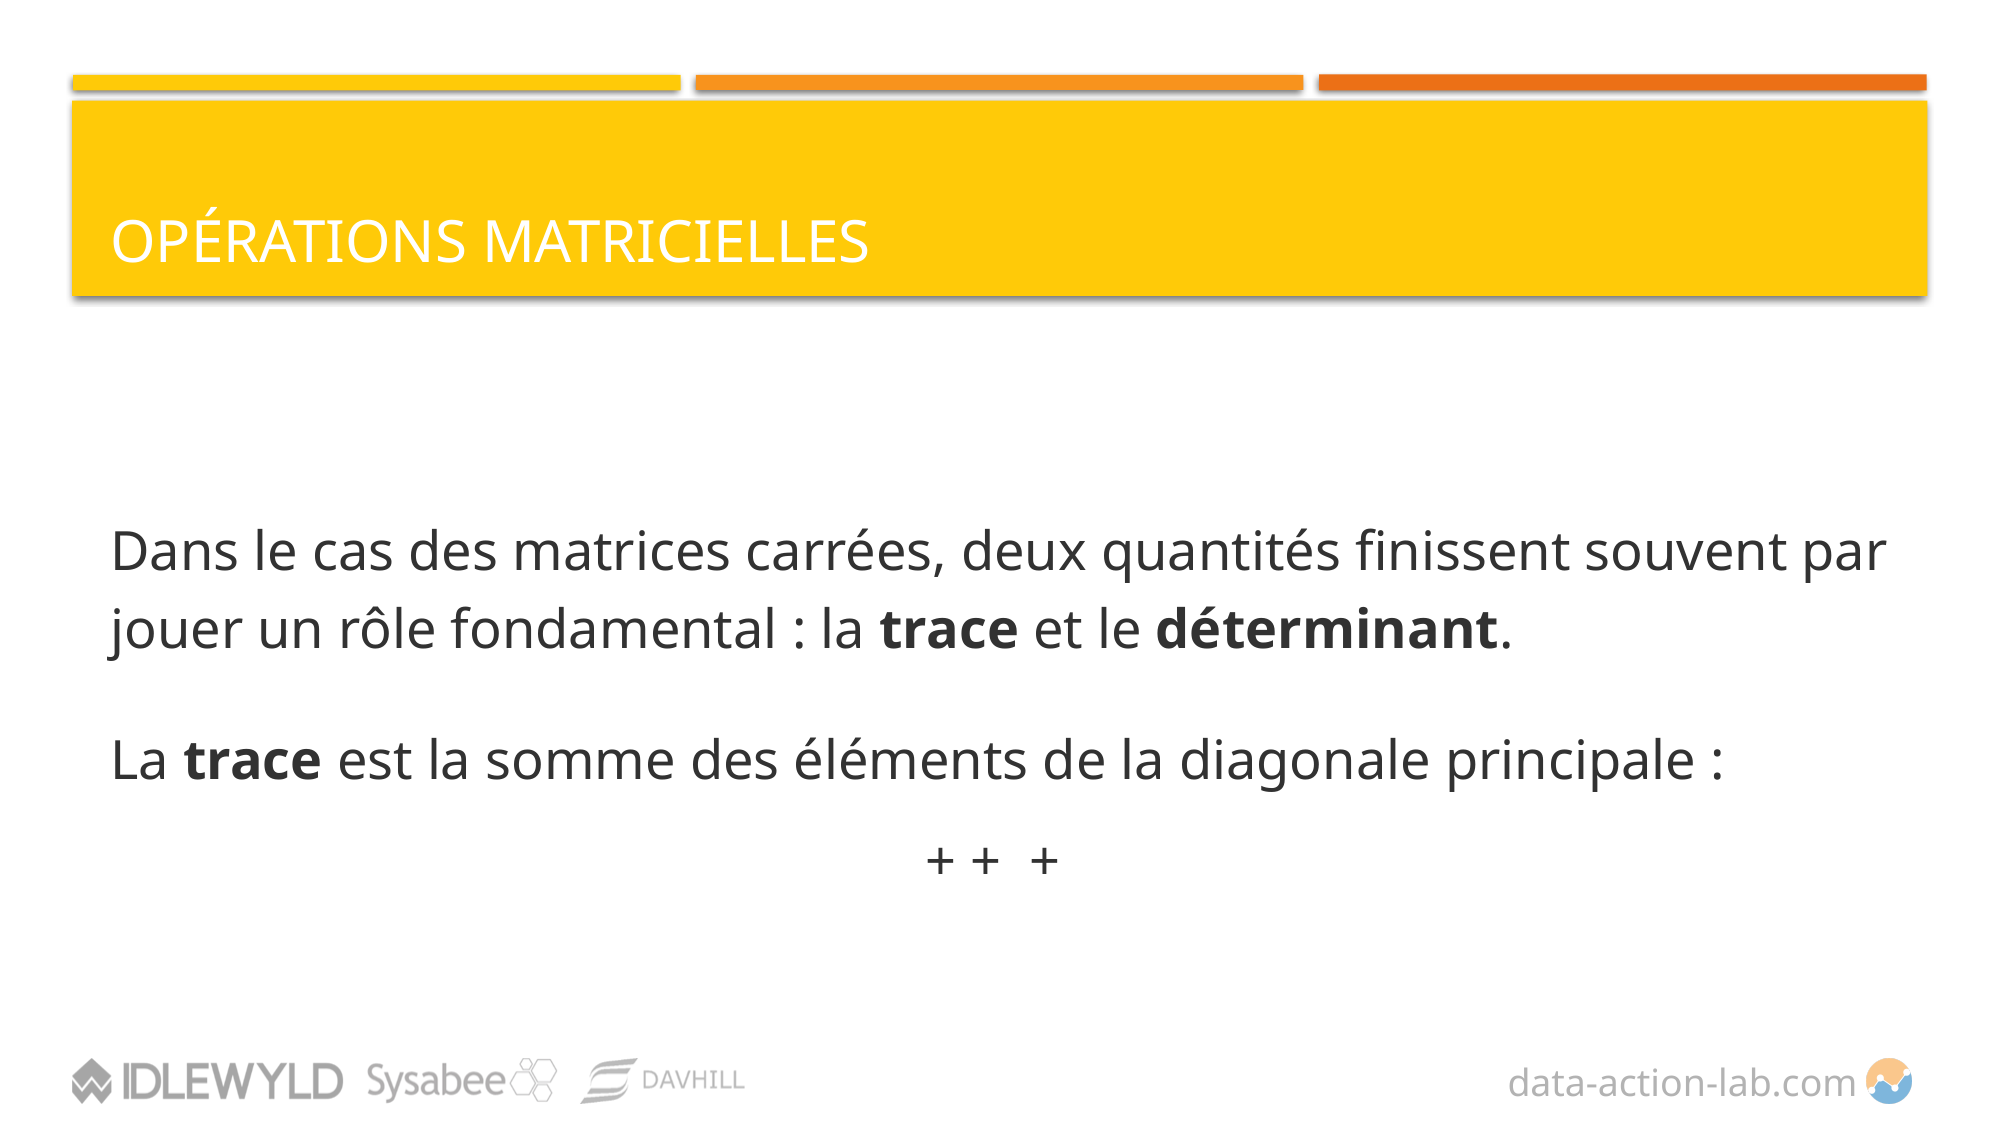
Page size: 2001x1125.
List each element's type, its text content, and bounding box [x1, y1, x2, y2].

picture [72, 1058, 745, 1104]
title Opérations matricielles [95, 115, 1905, 282]
